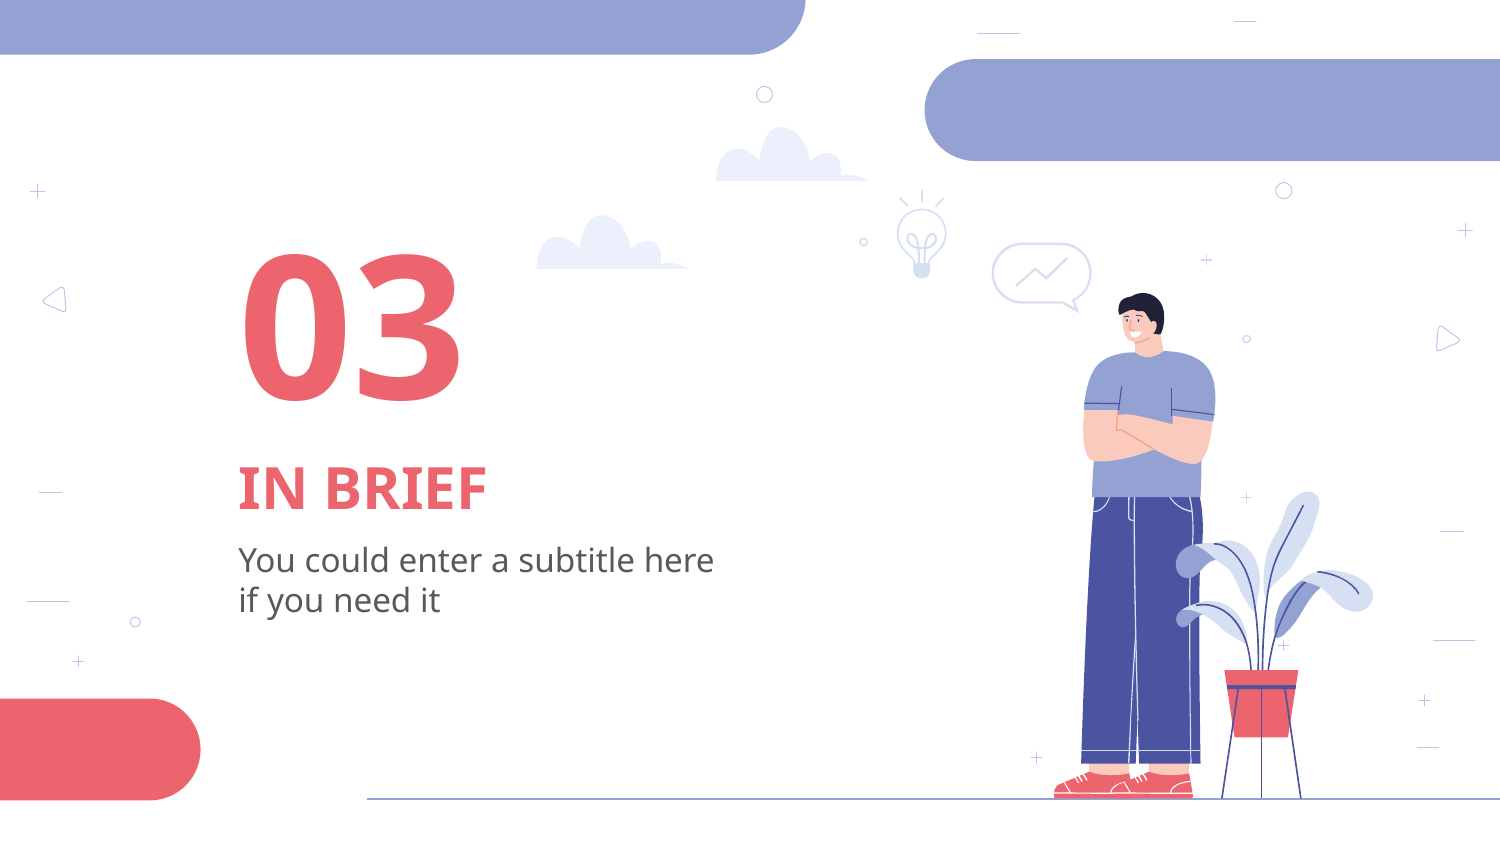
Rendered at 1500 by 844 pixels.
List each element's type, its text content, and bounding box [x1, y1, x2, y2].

subtitle You could enter a subtitle here if you need it [223, 523, 530, 616]
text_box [536, 126, 1377, 799]
title 03 [223, 244, 530, 396]
title IN BRIEF [223, 407, 530, 523]
